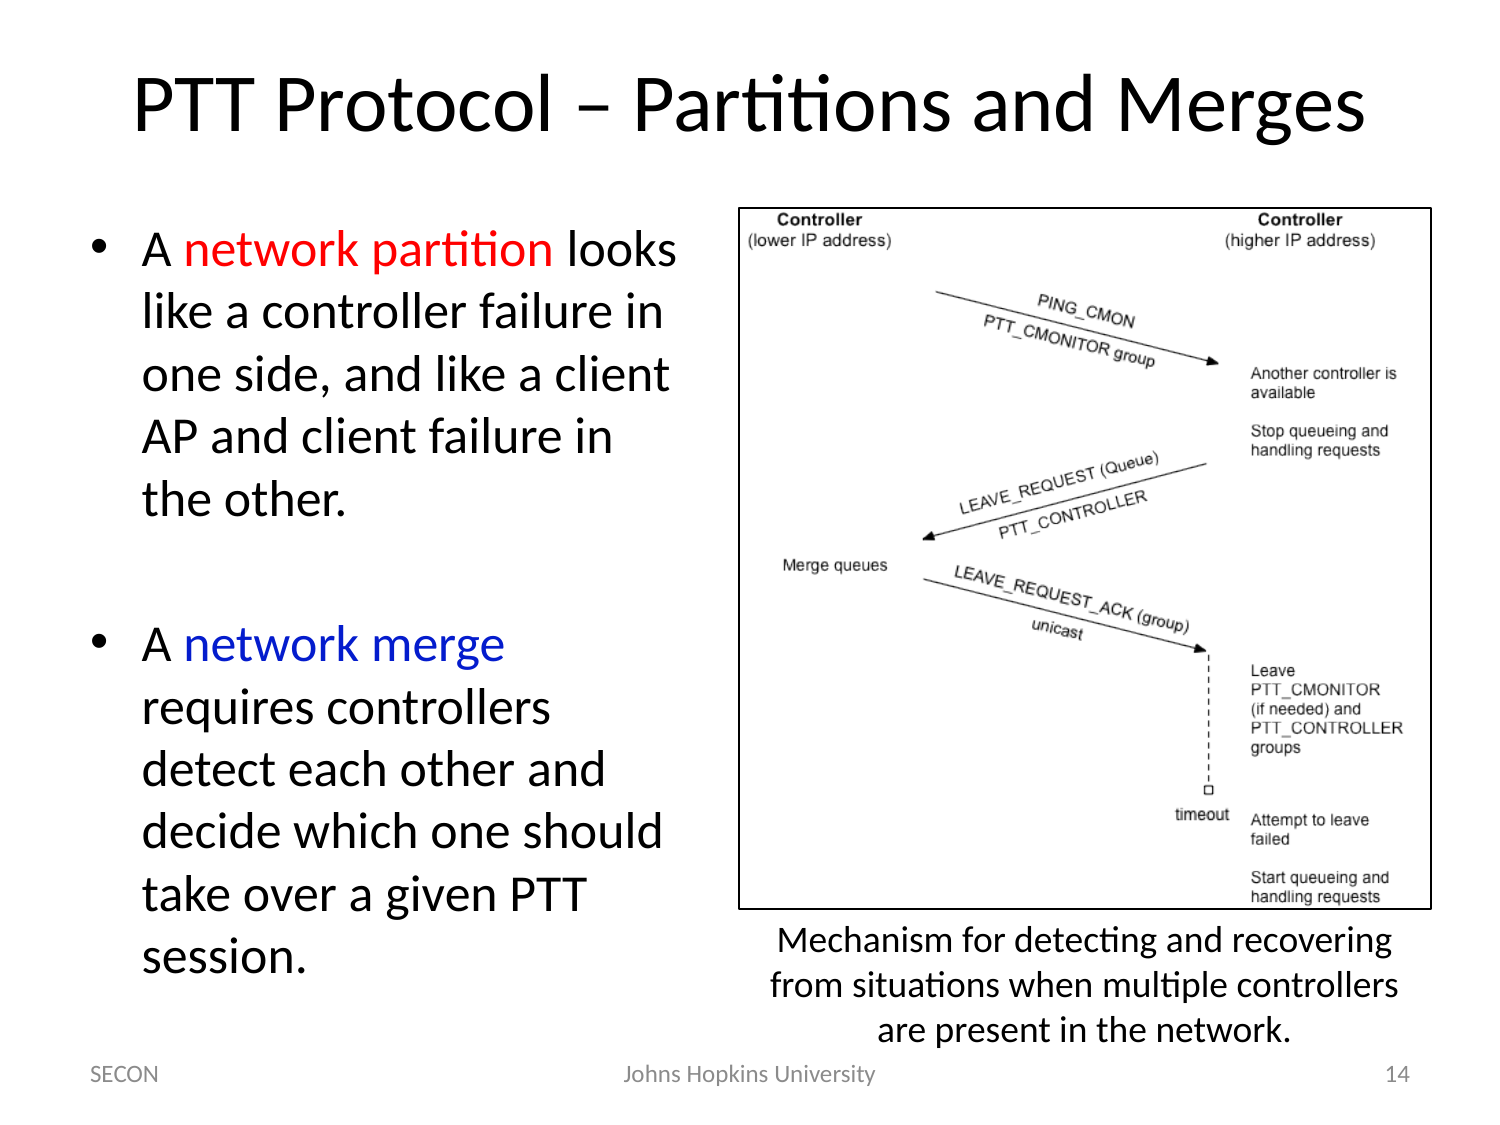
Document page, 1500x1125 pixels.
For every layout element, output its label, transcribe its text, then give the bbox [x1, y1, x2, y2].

footer Johns Hopkins University [512, 1042, 988, 1103]
picture [739, 208, 1430, 909]
list A network partition looks like a controller failure in one side, and like a client AP and client failure in the other. A network merge requires controllers detect each other and decide which one should take over a given PTT session. [75, 206, 695, 999]
slide_number 14 [1074, 1058, 1425, 1103]
title PTT Protocol – Partitions and Merges [75, 30, 1425, 168]
slide_number SECON [75, 1042, 425, 1103]
text_box Mechanism for detecting and recovering from situations when multiple controllers are present in the network. [739, 915, 1430, 1058]
